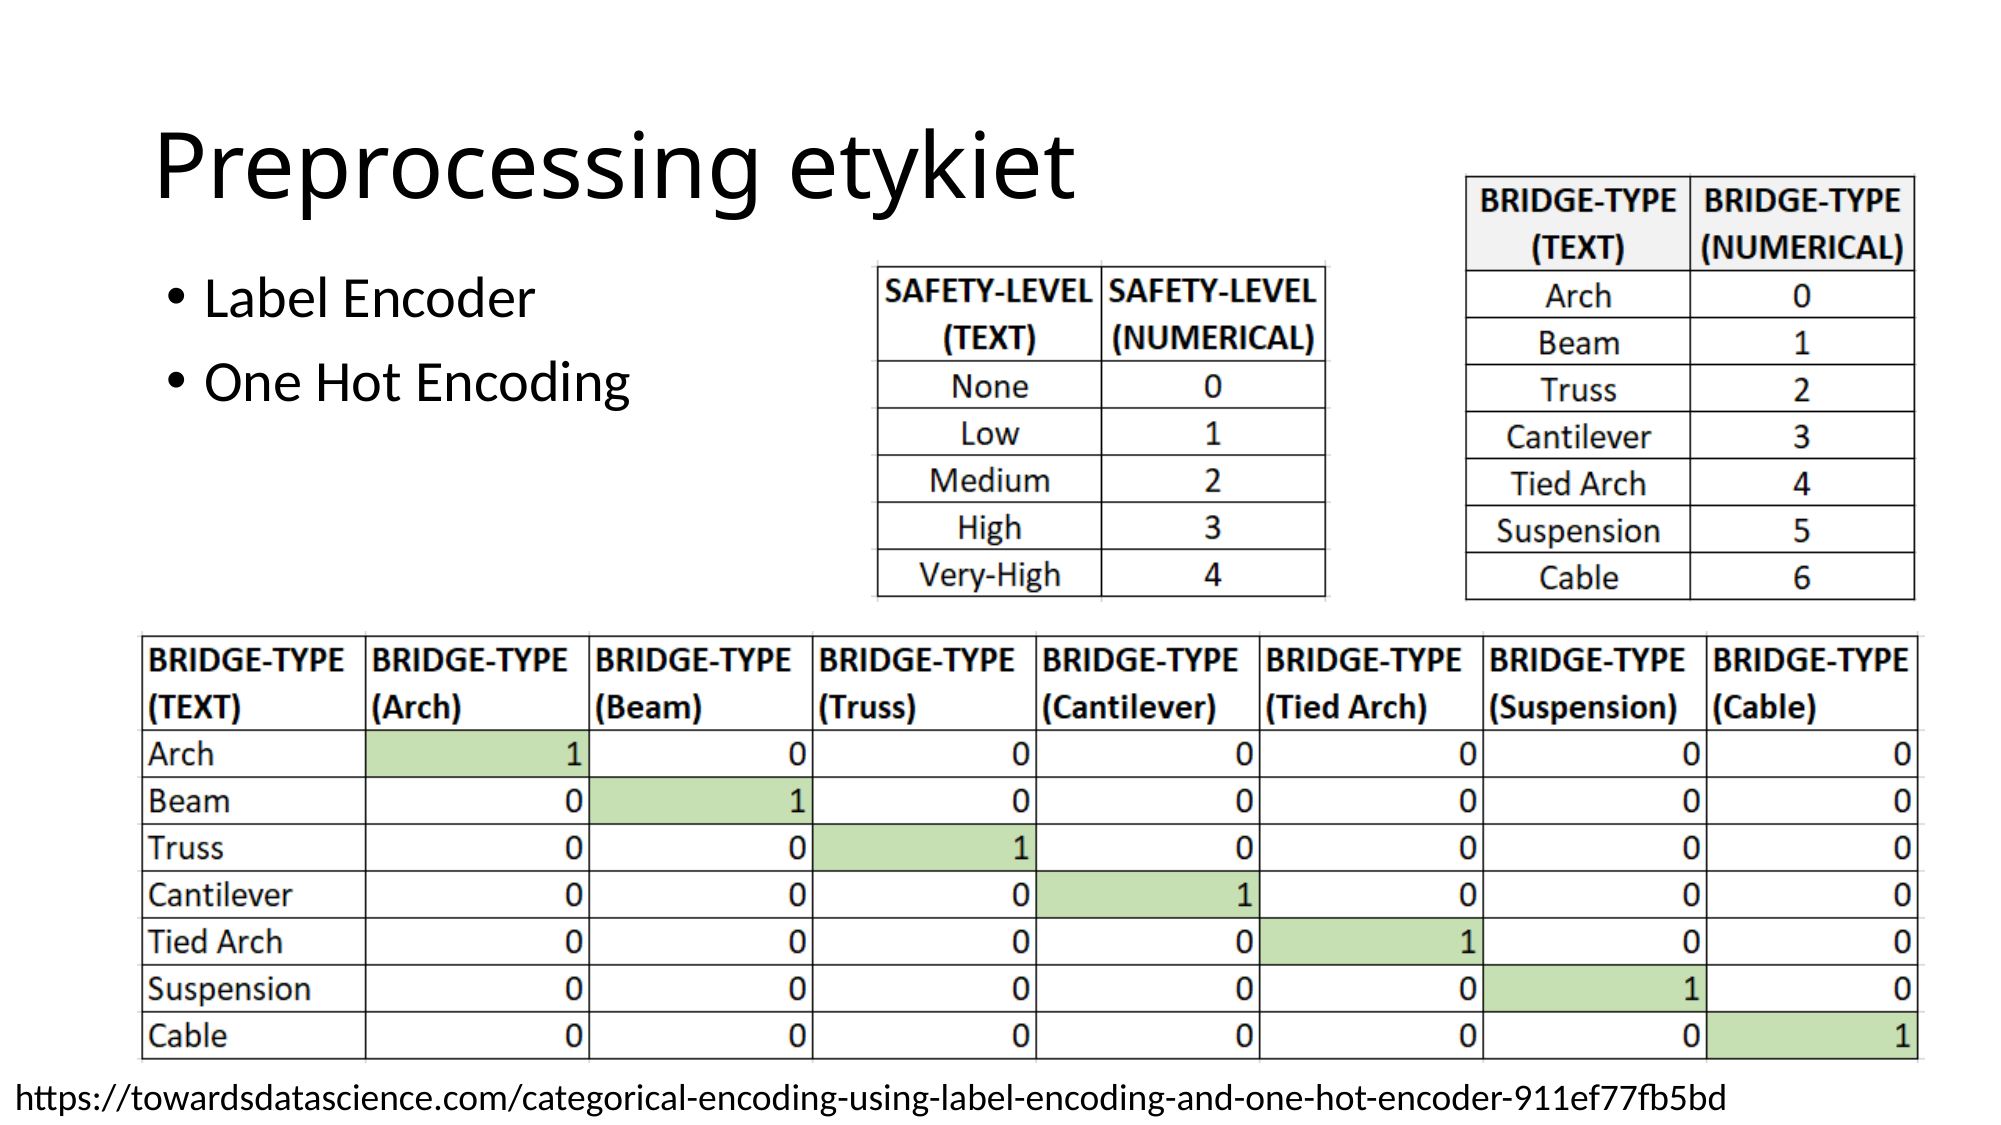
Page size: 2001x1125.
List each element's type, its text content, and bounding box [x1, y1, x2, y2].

picture [137, 631, 1925, 1063]
picture [870, 260, 1331, 602]
text_box https://towardsdatascience.com/categorical-encoding-using-label-encoding-and-one-hot-encoder-911ef77fb5bd [0, 1065, 1947, 1125]
title Preprocessing etykiet [137, 59, 1863, 278]
picture [1464, 173, 1917, 602]
list Label Encoder One Hot Encoding [151, 260, 1877, 631]
